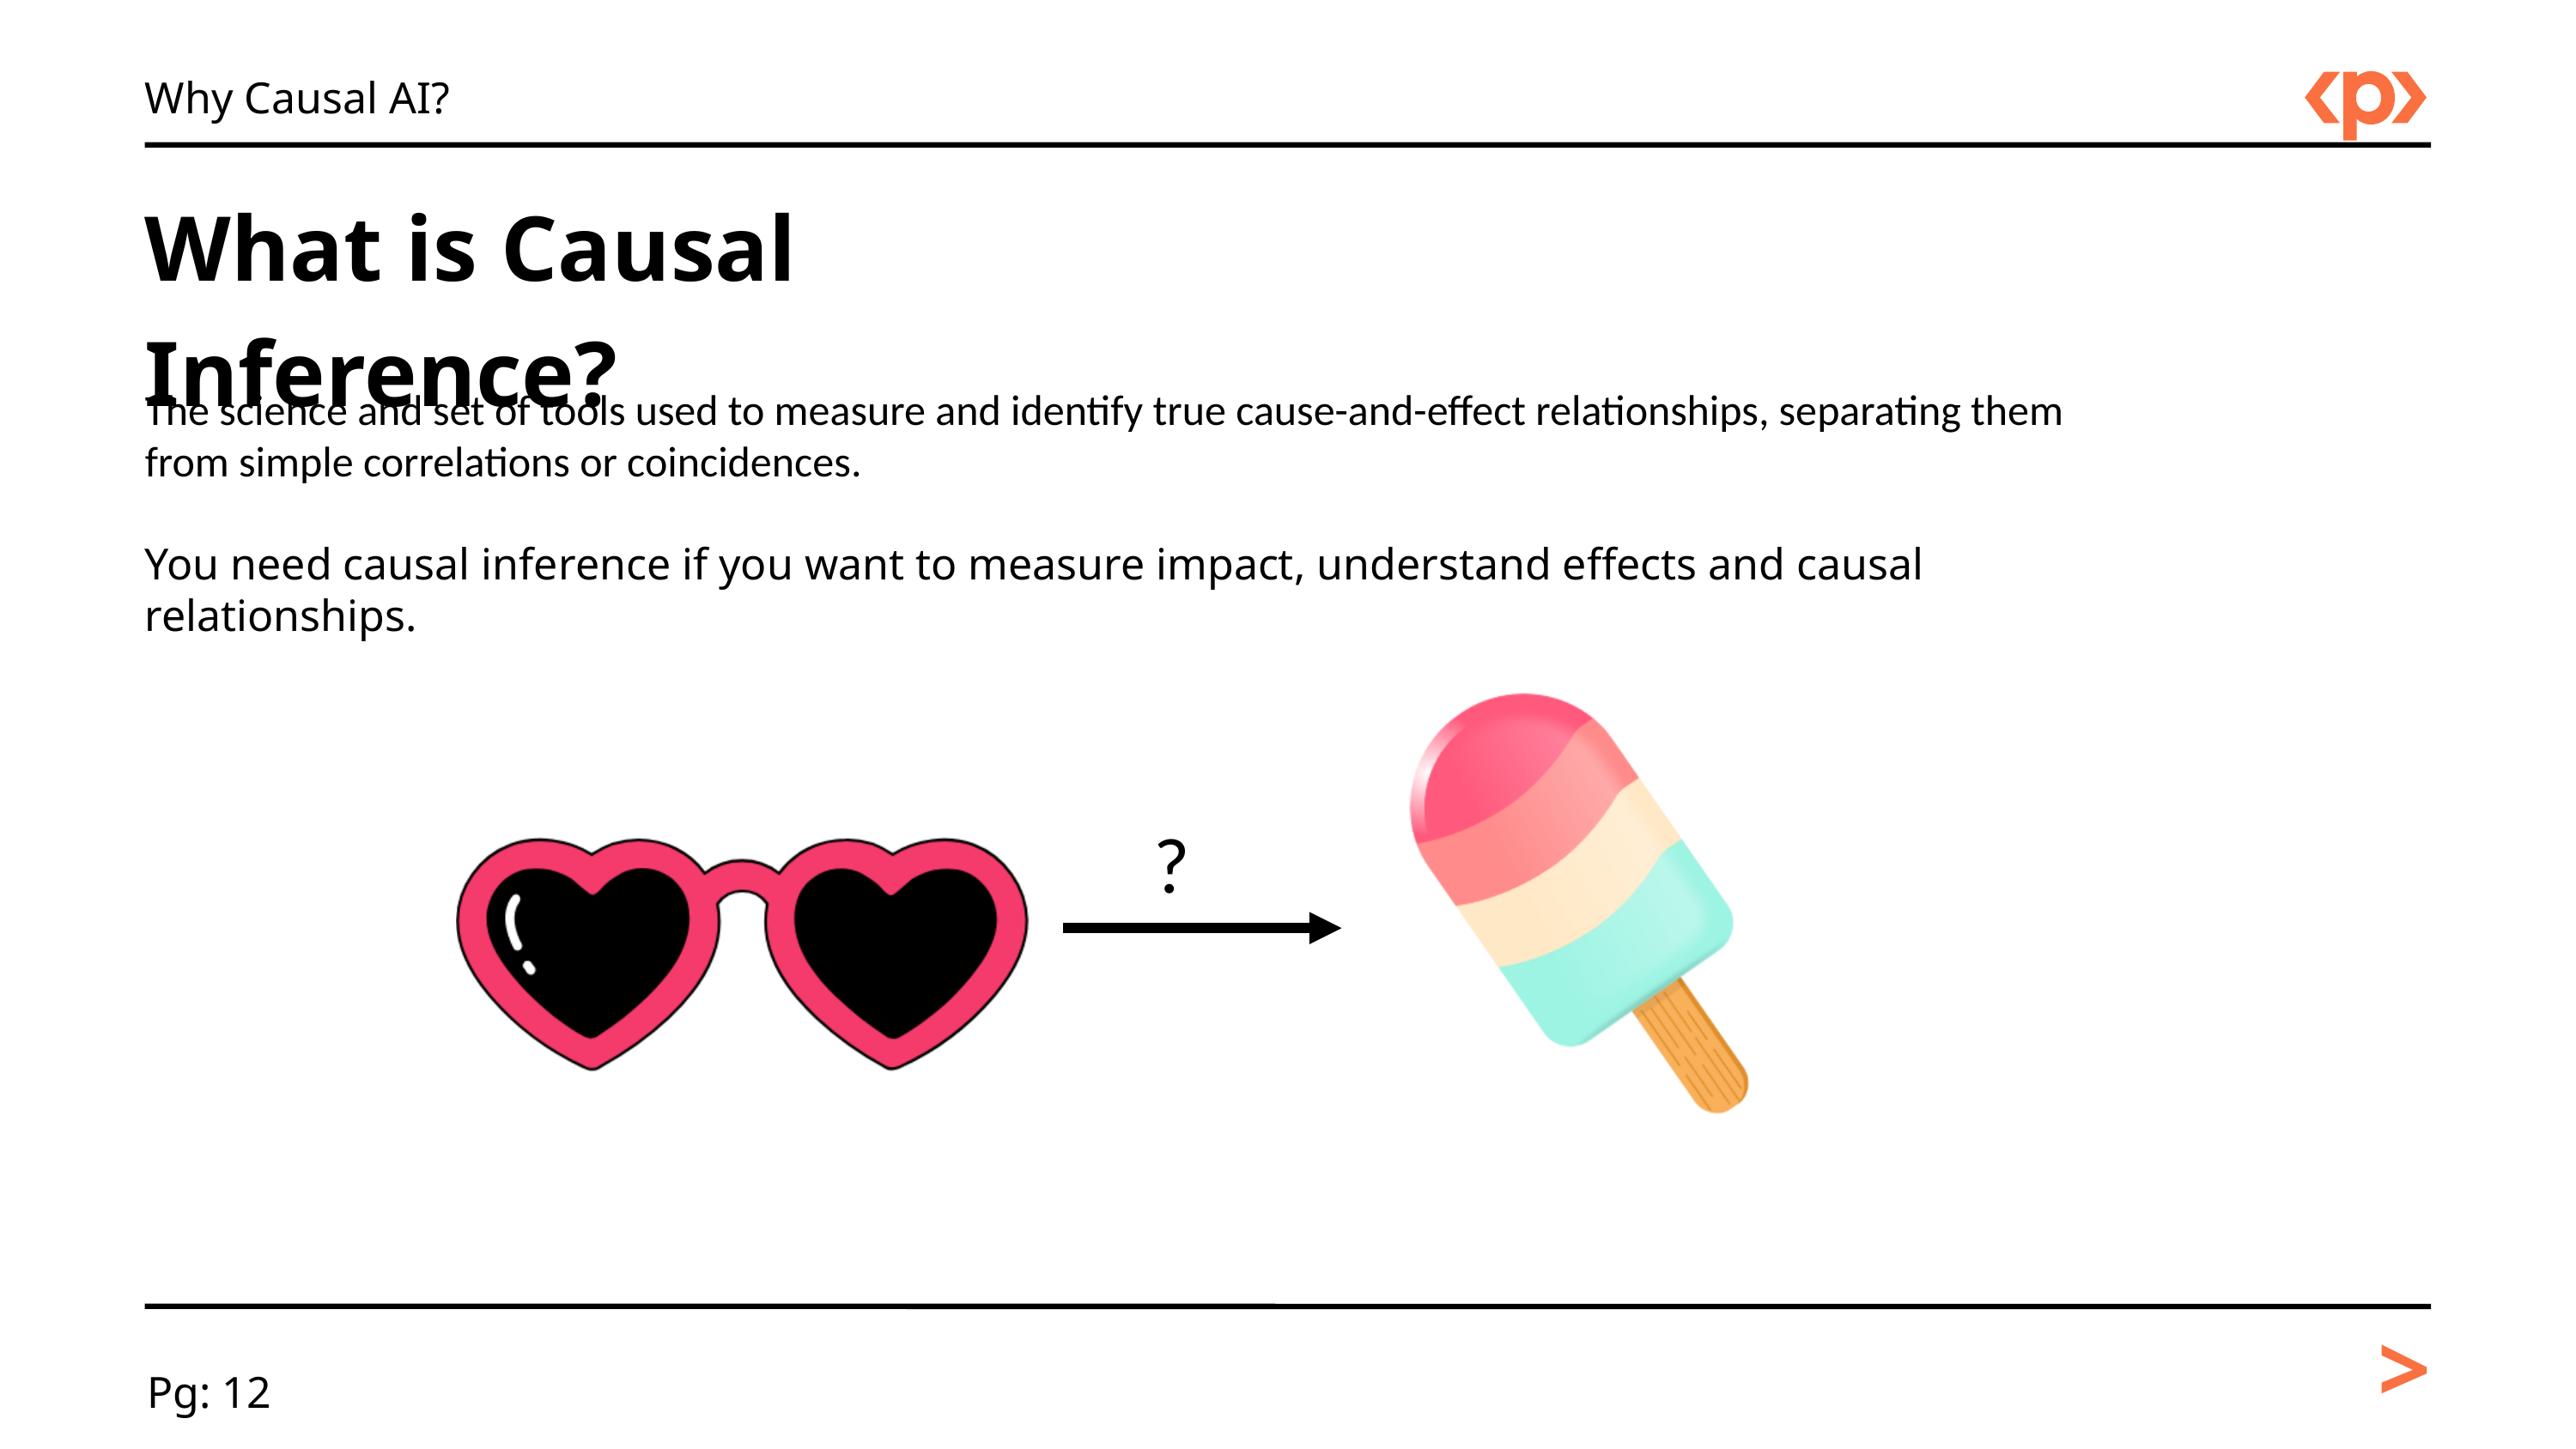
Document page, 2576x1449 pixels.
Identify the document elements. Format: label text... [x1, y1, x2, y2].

text_box Pg: 12 [147, 1344, 282, 1417]
picture [456, 651, 1826, 1173]
text_box > [2378, 1291, 2432, 1422]
text_box Why Causal AI? [144, 62, 494, 123]
text_box The science and set of tools used to measure and identify true cause-and-effect relationships, separating them from simple correlations or coincidences. You need causal inference if you want to measure impact, understand effects and causal relationships. [144, 382, 2136, 640]
text_box What is Causal Inference? [144, 173, 1256, 382]
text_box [2300, 66, 2432, 145]
